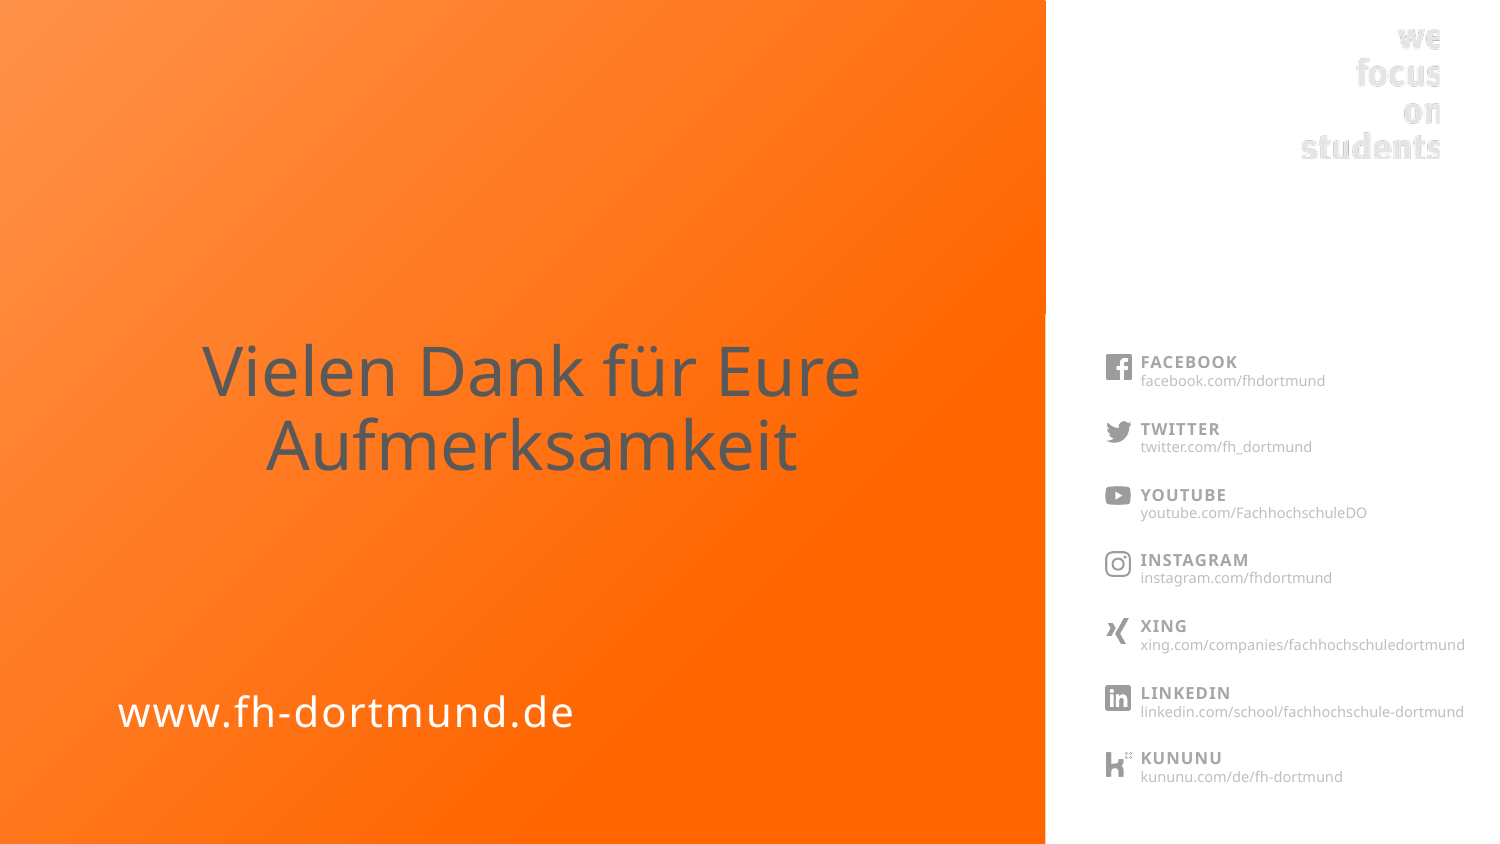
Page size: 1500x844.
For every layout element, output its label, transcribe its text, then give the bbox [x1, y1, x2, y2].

title Vielen Dank für Eure Aufmerksamkeit [103, 330, 962, 512]
picture [1105, 486, 1131, 505]
picture [1105, 685, 1131, 711]
picture [1106, 618, 1129, 644]
picture [1106, 354, 1132, 380]
picture [1105, 551, 1131, 577]
picture [1106, 421, 1132, 443]
picture [1106, 752, 1132, 777]
table_header Class [0, 0, 414, 414]
